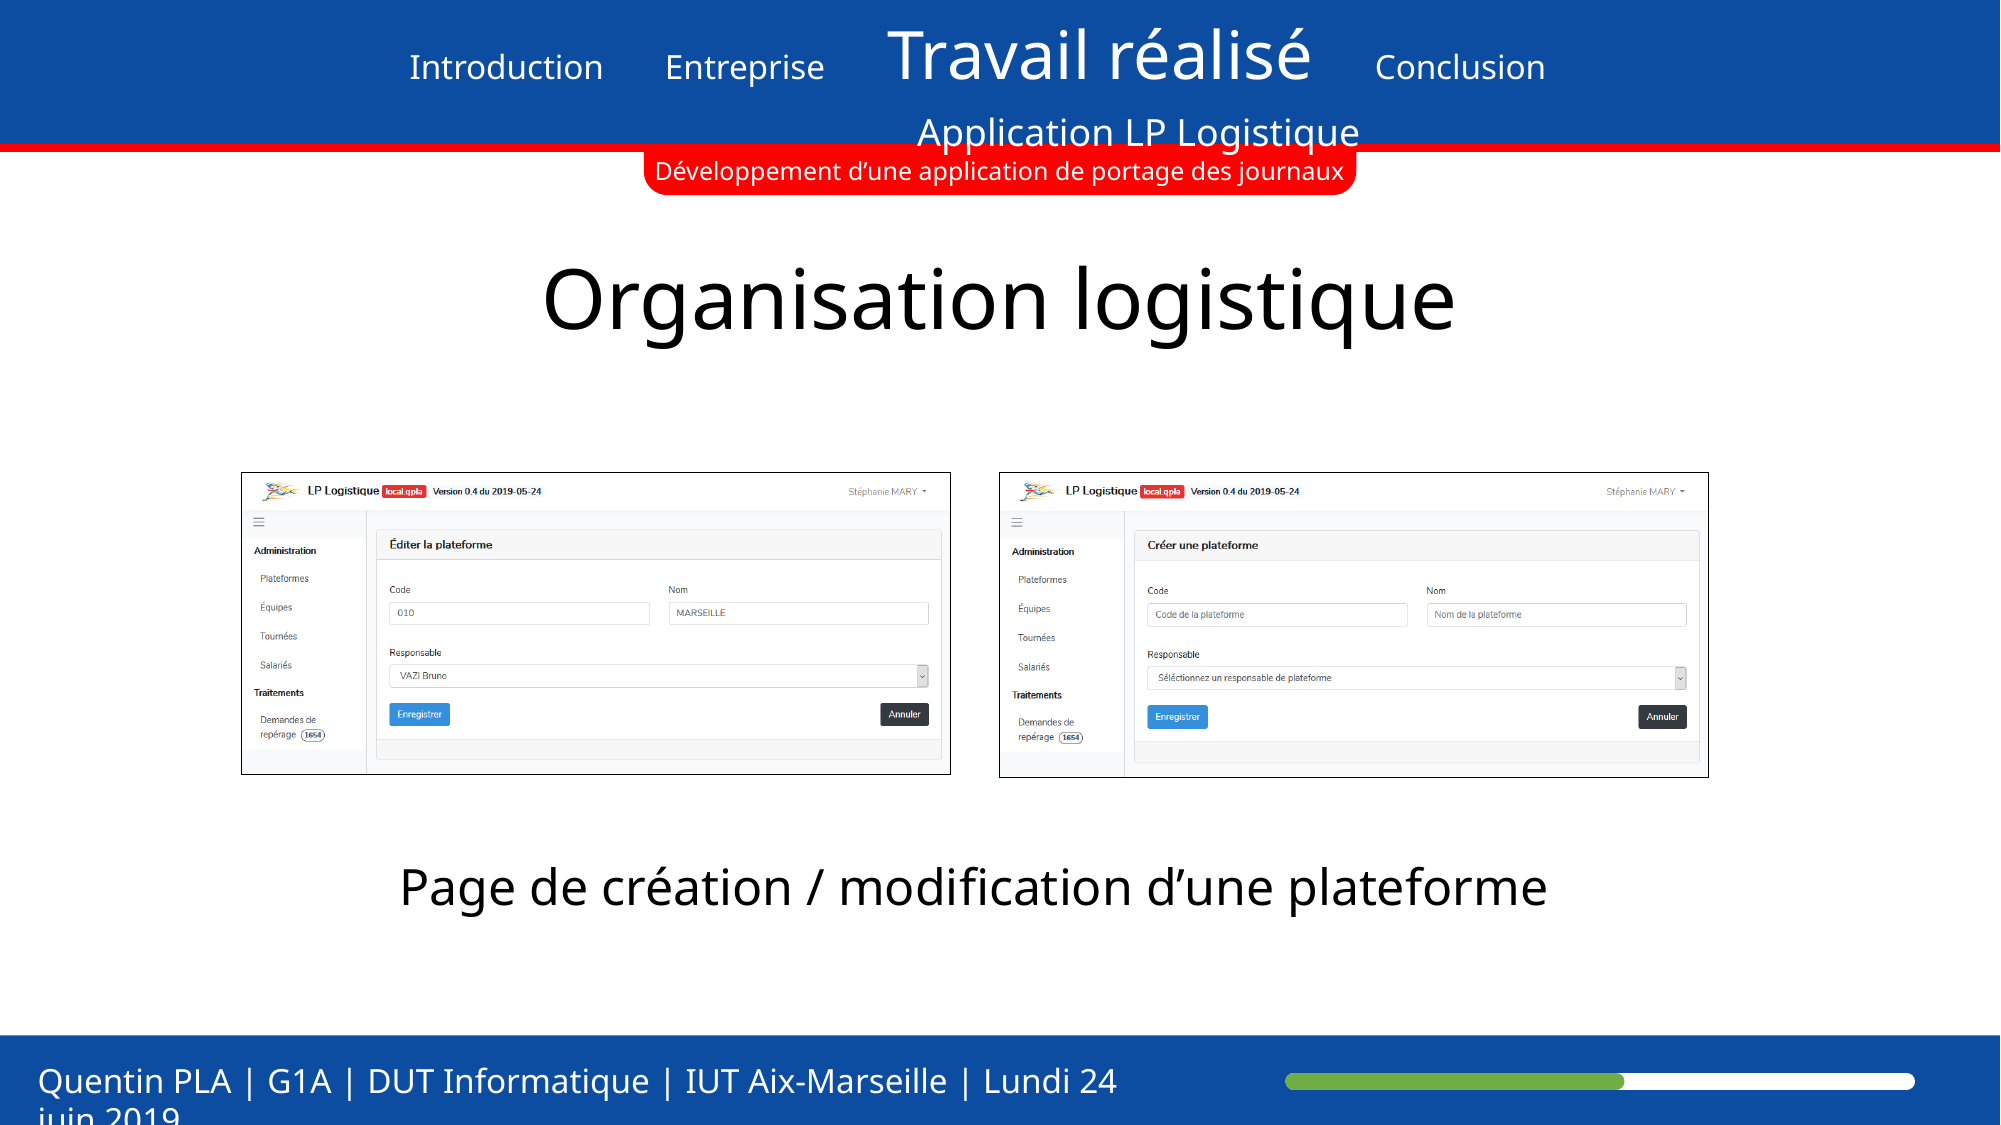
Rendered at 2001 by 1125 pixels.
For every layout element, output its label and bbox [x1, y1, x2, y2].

picture [999, 472, 1709, 778]
text_box [0, 0, 2000, 1125]
picture [241, 472, 951, 775]
